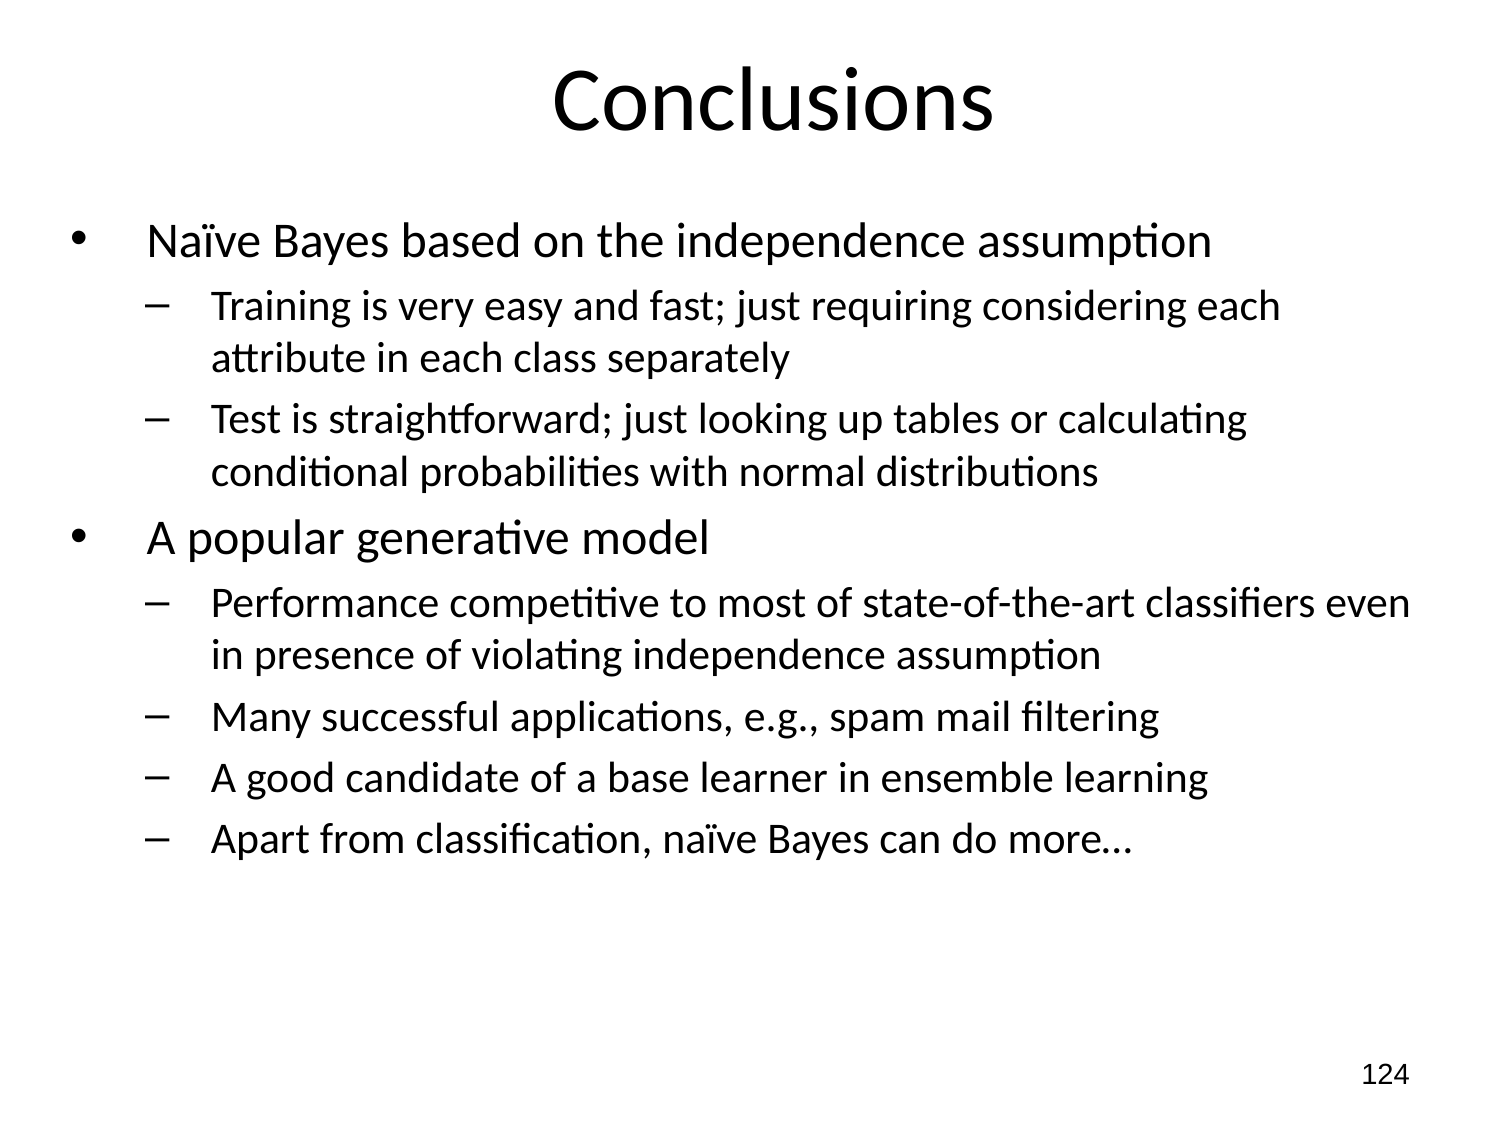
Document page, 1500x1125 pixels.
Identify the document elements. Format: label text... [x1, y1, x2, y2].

list Naïve Bayes based on the independence assumption Training is very easy and fast; just requiring considering each attribute in each class separately Test is straightforward; just looking up tables or calculating conditional probabilities with normal distributions A popular generative model Performance competitive to most of state-of-the-art classifiers even in presence of violating independence assumption Many successful applications, e.g., spam mail filtering A good candidate of a base learner in ensemble learning Apart from classification, naïve Bayes can do more… [55, 199, 1457, 1107]
slide_number 124 [1074, 1042, 1425, 1103]
title Conclusions [55, 0, 1500, 188]
